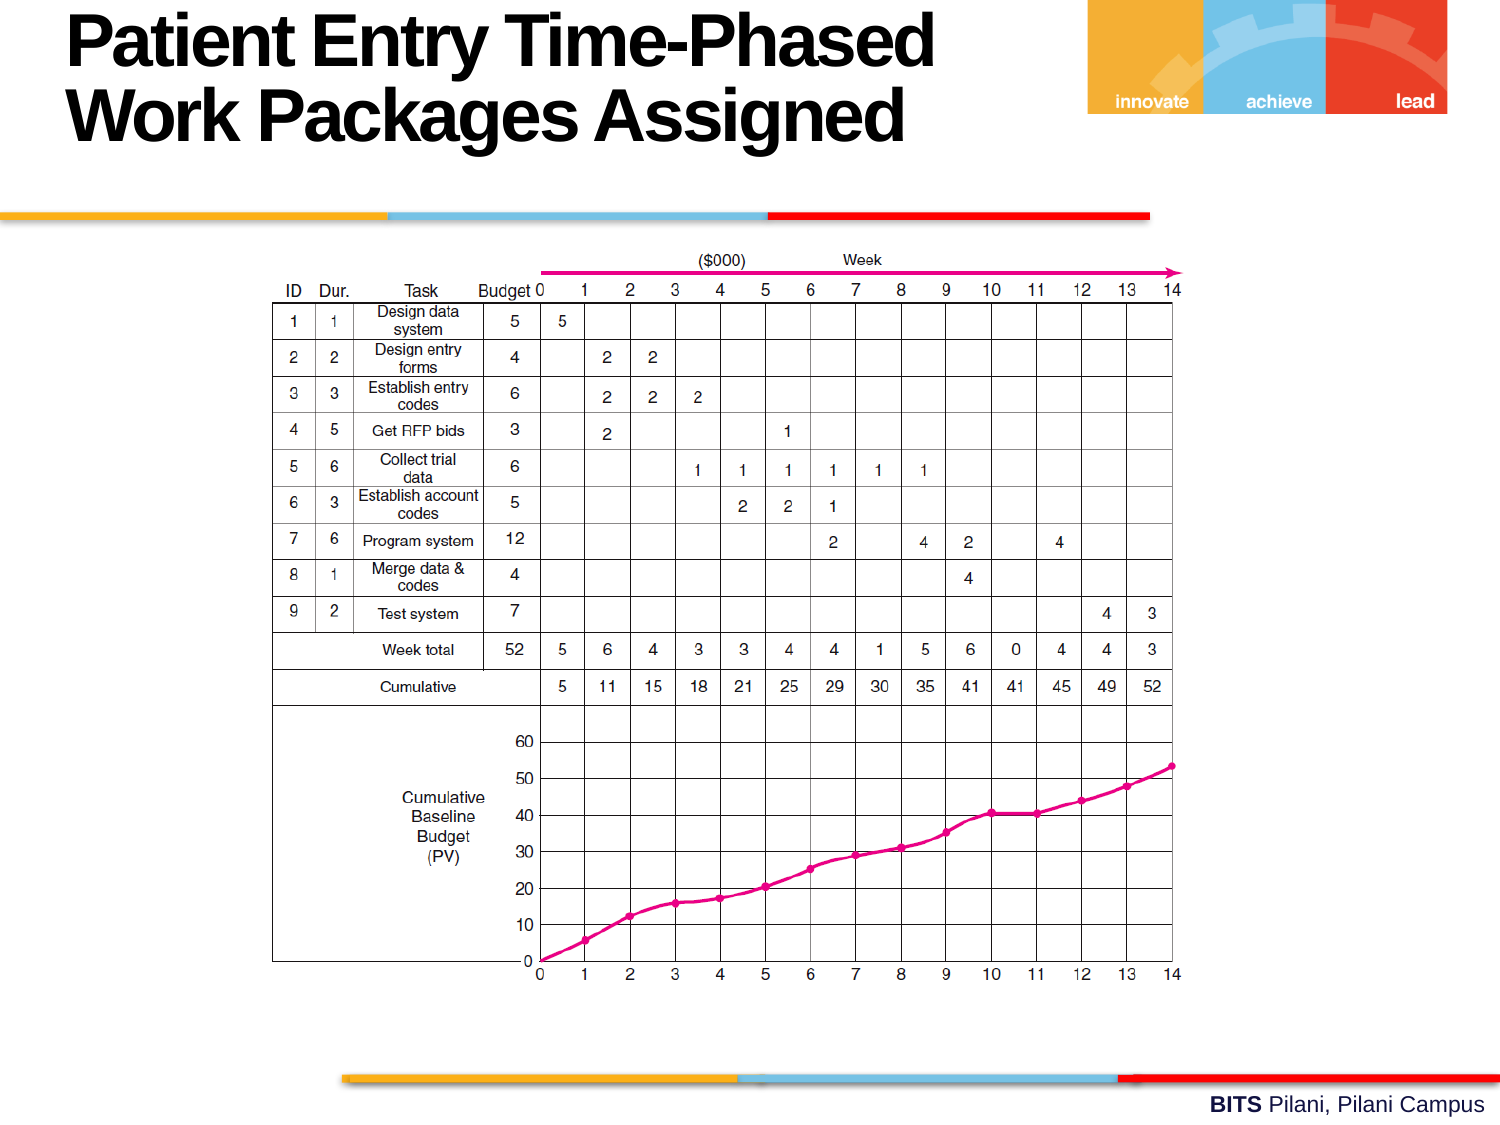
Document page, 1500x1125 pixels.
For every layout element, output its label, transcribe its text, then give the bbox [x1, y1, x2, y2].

list Patient Entry Time-Phased Work Packages Assigned [50, 24, 1088, 213]
picture [1087, 0, 1448, 114]
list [258, 244, 1192, 988]
